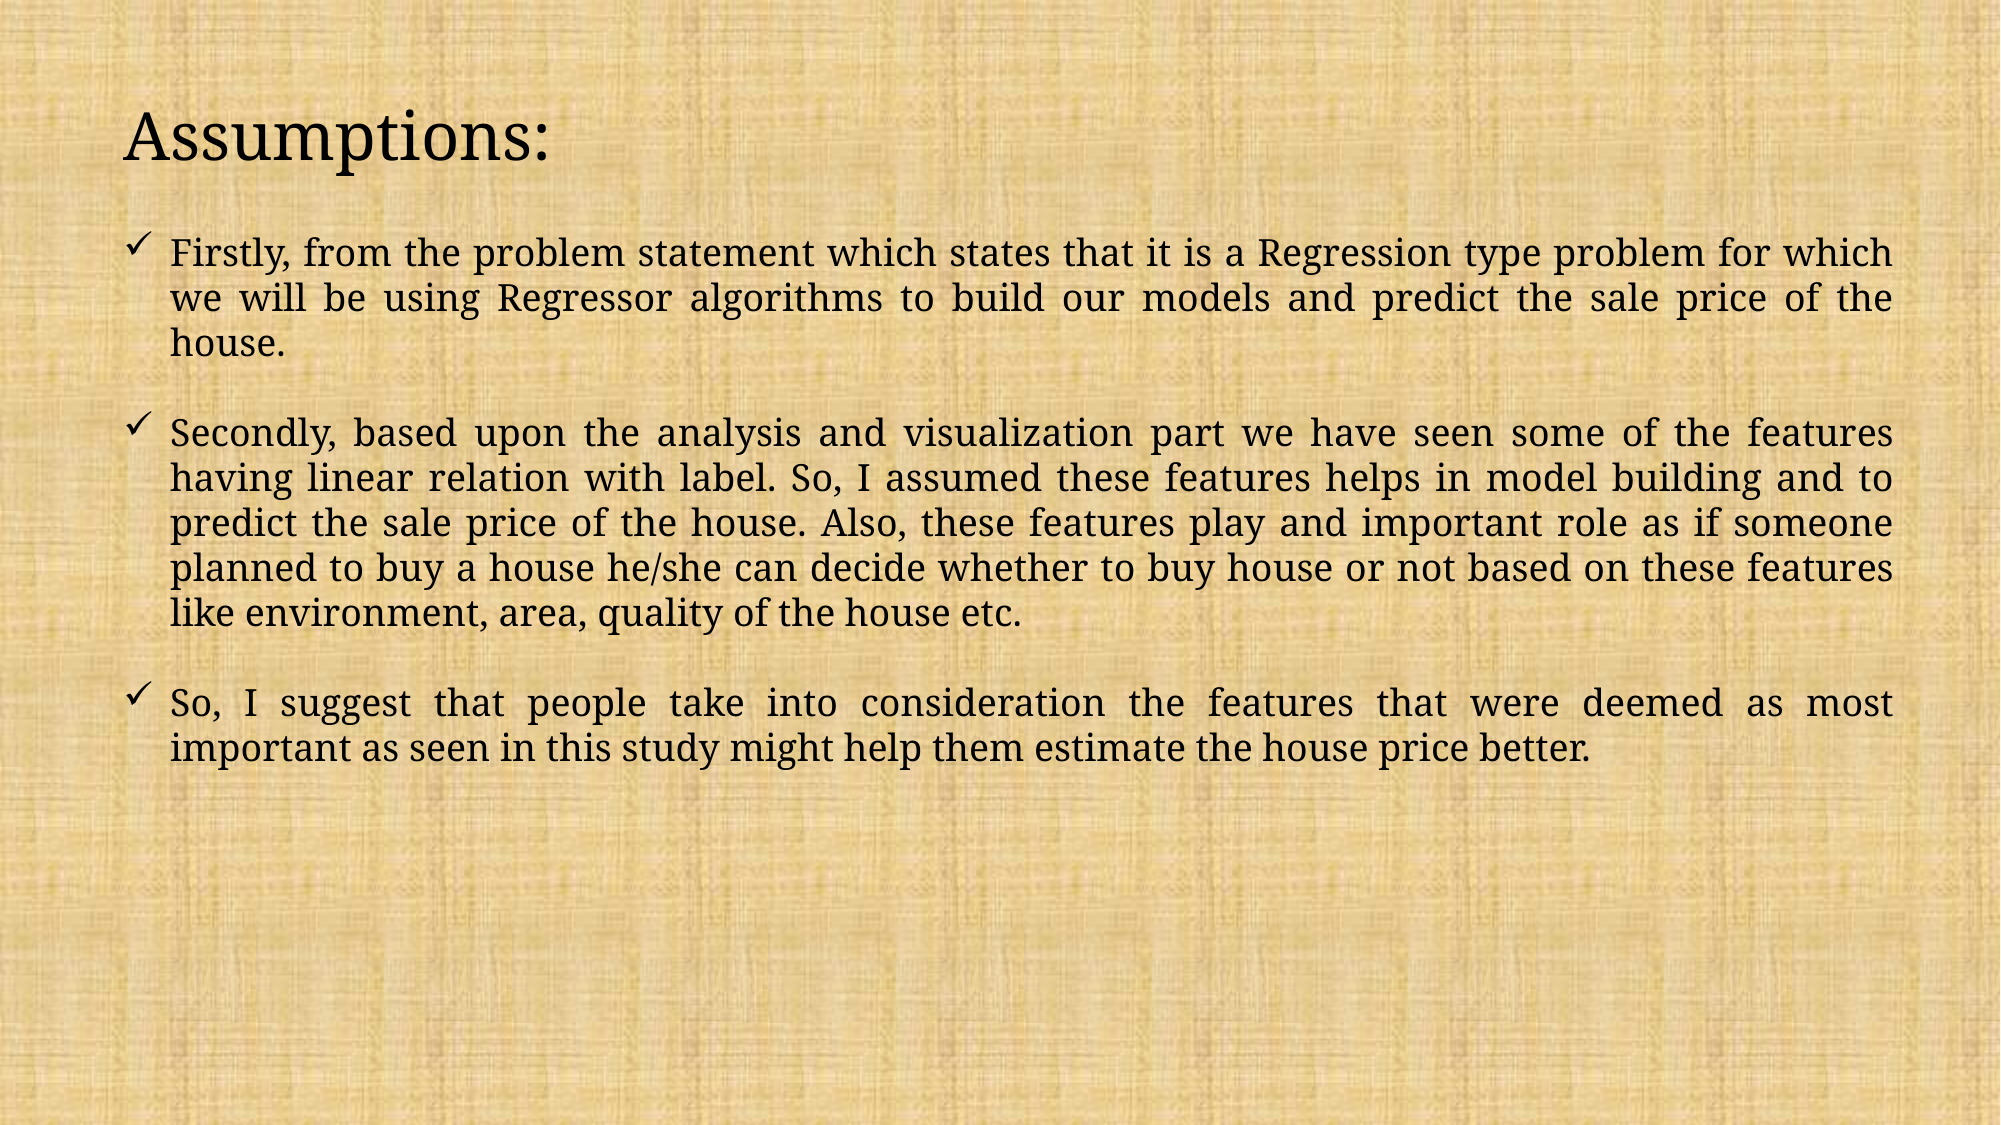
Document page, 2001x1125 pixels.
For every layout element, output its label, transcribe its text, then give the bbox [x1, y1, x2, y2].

text_box Assumptions: [108, 86, 1896, 181]
picture [0, 0, 2001, 1125]
text_box Firstly, from the problem statement which states that it is a Regression type problem for which we will be using Regressor algorithms to build our models and predict the sale price of the house. Secondly, based upon the analysis and visualization part we have seen some of the features having linear relation with label. So, I assumed these features helps in model building and to predict the sale price of the house. Also, these features play and important role as if someone planned to buy a house he/she can decide whether to buy house or not based on these features like environment, area, quality of the house etc. So, I suggest that people take into consideration the features that were deemed as most important as seen in this study might help them estimate the house price better. [108, 221, 1911, 822]
